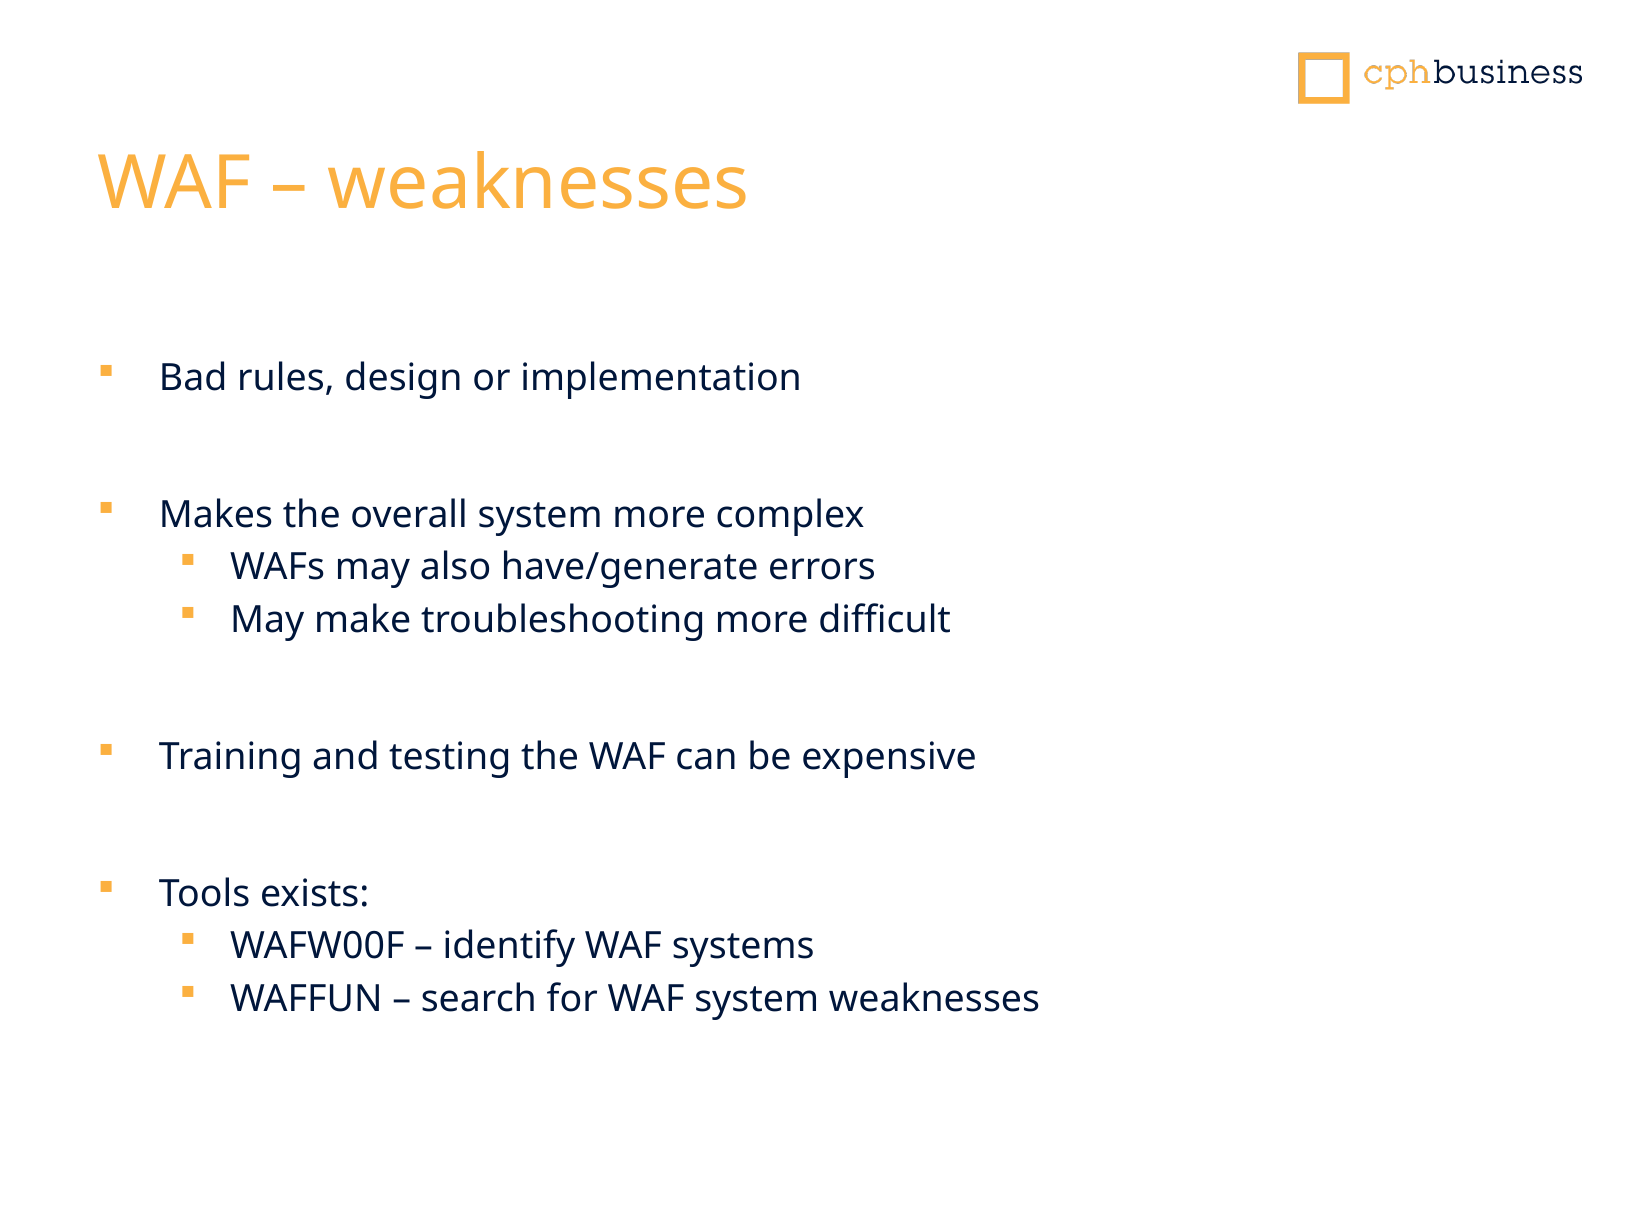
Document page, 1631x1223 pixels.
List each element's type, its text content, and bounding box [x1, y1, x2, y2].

picture [1247, 1, 1631, 155]
list Bad rules, design or implementation Makes the overall system more complex WAFs may also have/generate errors May make troubleshooting more difficult Training and testing the WAF can be expensive Tools exists: WAFW00F – identify WAF systems WAFFUN – search for WAF system weaknesses [81, 345, 1549, 1128]
title WAF – weaknesses [81, 125, 1549, 330]
